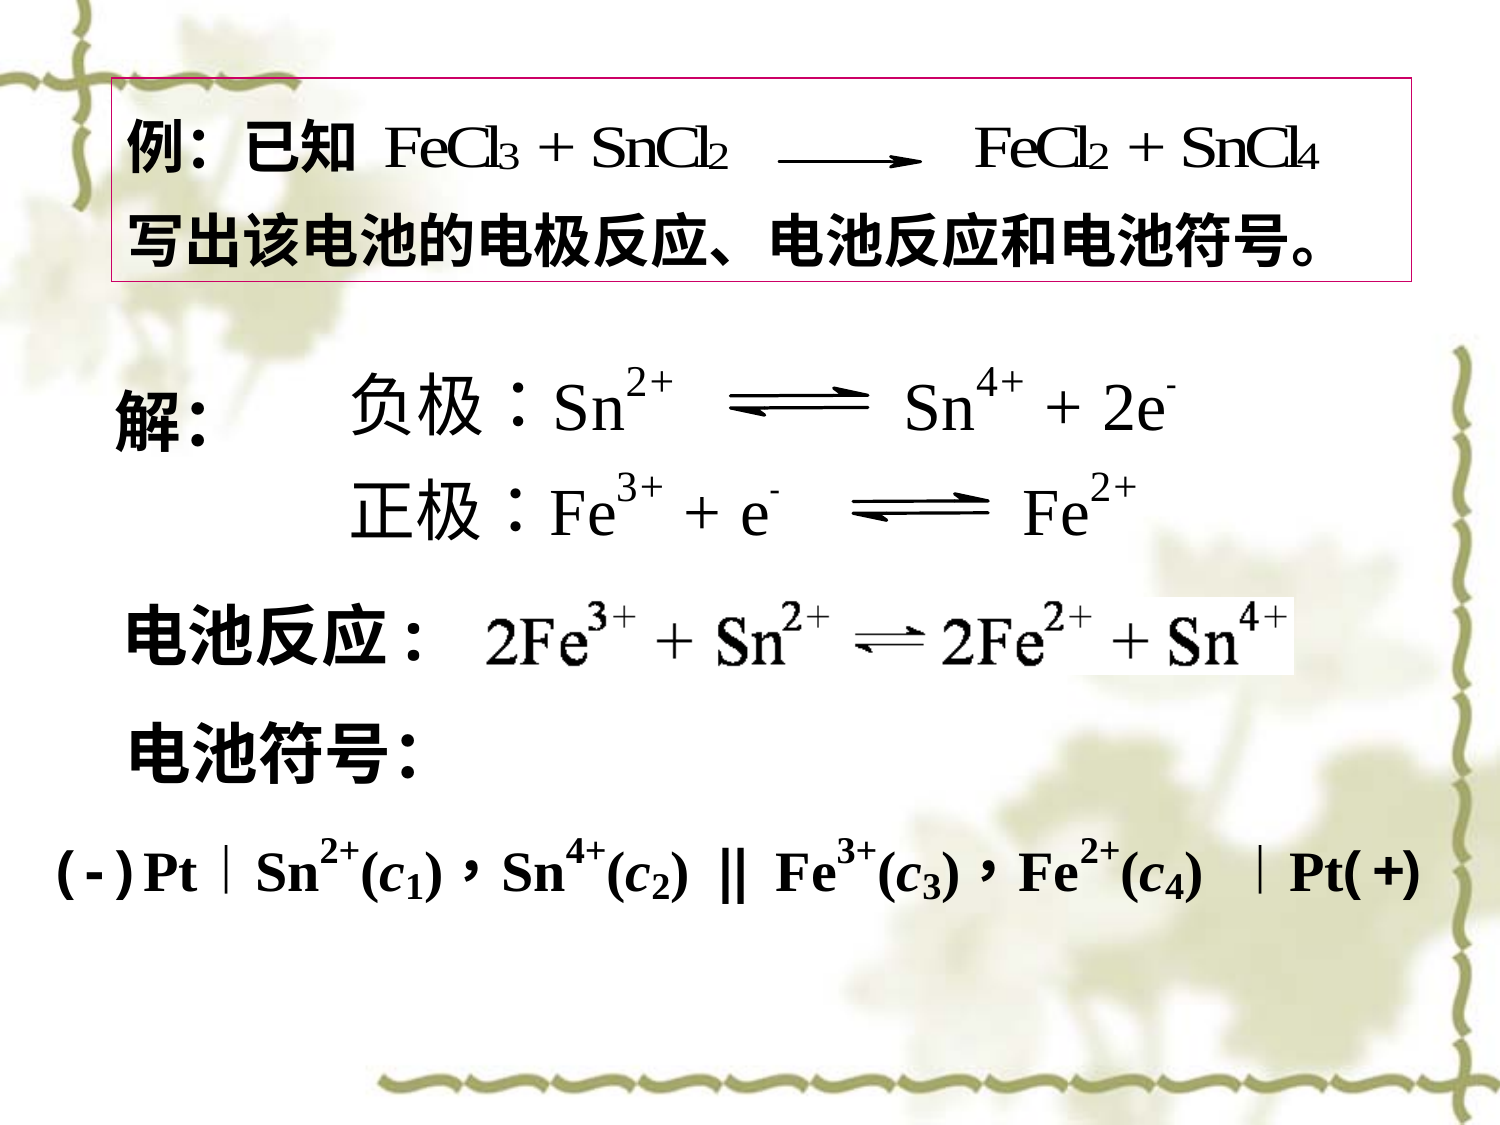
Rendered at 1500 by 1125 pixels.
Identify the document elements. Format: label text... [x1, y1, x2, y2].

picture [0, 0, 1500, 1125]
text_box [348, 467, 1223, 569]
text_box 电池反应: [106, 586, 455, 681]
text_box 例：已知 写出该电池的电极反应、电池反应和电池符号。 [111, 78, 1412, 282]
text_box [348, 361, 1246, 462]
text_box 电池符号： [109, 704, 489, 799]
text_box 解： [100, 372, 281, 468]
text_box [383, 113, 1341, 191]
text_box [56, 834, 1444, 928]
